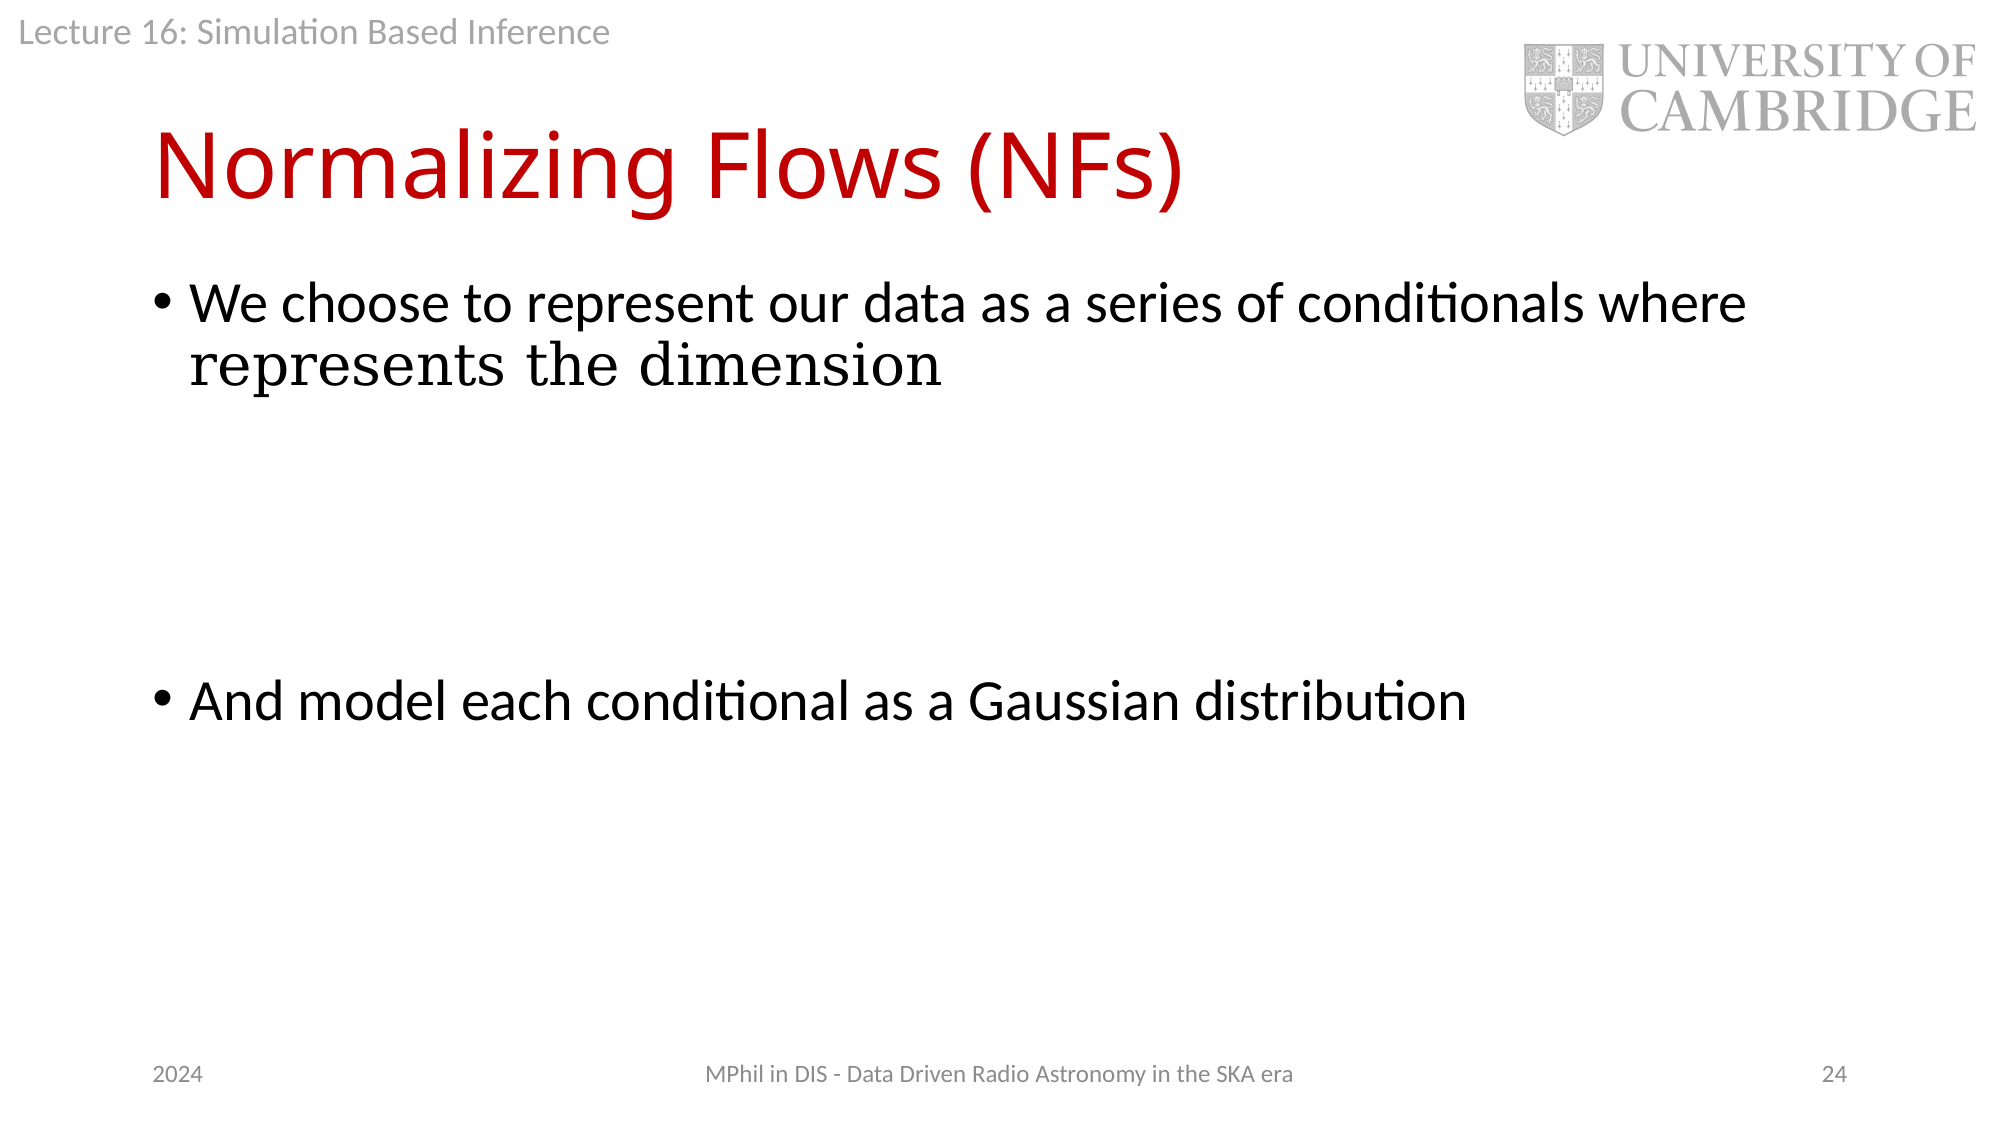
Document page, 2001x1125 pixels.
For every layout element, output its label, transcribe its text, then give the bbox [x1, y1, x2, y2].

title Normalizing Flows (NFs) [137, 59, 1863, 278]
slide_number 24 [1412, 1042, 1863, 1103]
slide_number 2024 [137, 1042, 588, 1103]
footer MPhil in DIS - Data Driven Radio Astronomy in the SKA era [662, 1042, 1338, 1103]
